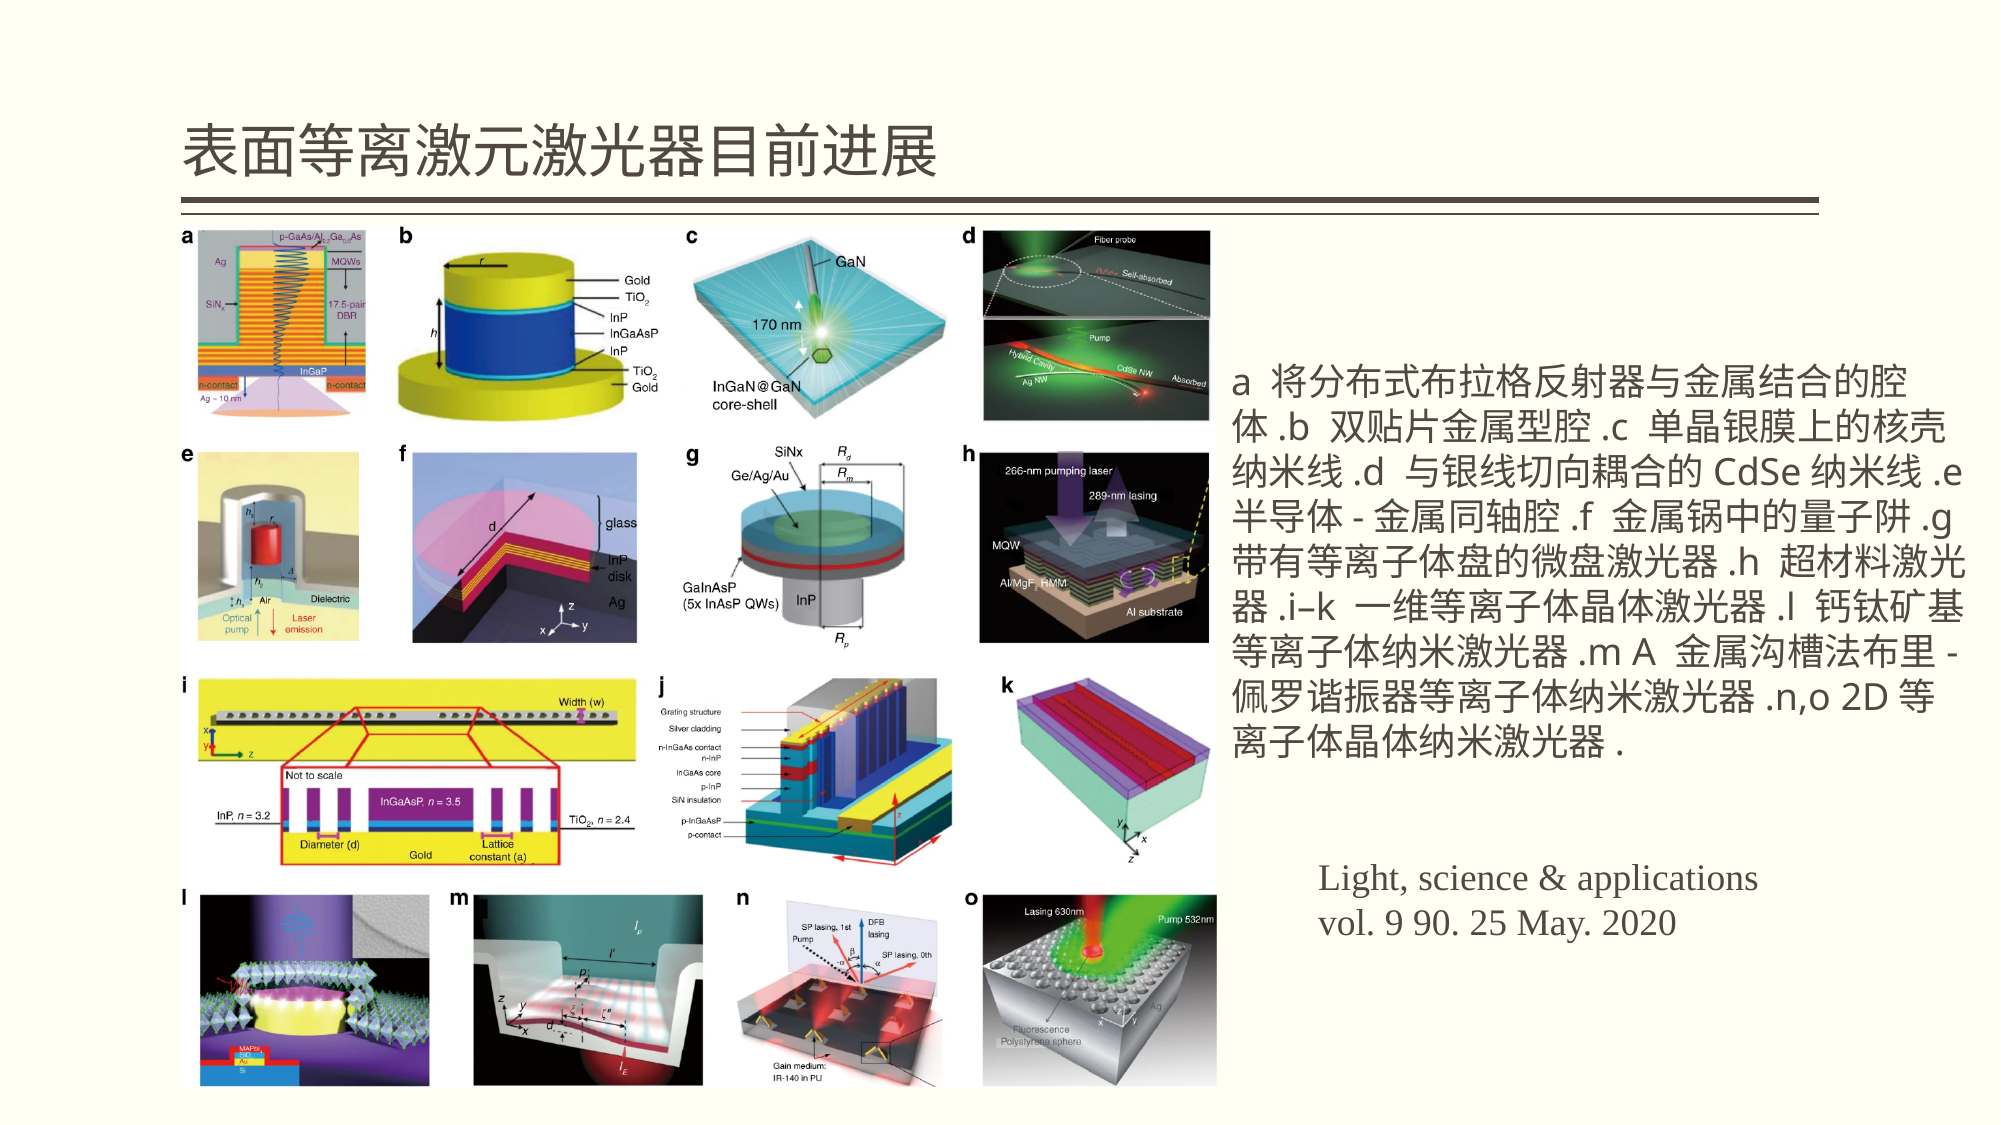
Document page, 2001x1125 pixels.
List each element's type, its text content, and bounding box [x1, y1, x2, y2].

title 表面等离激元激光器目前进展 [181, 12, 1819, 193]
text_box Light, science & applications vol. 9 90. 25 May. 2020 [1303, 845, 1834, 950]
picture [181, 226, 1217, 1087]
text_box a 将分布式布拉格反射器与金属结合的腔体.b 双贴片金属型腔.c 单晶银膜上的核壳纳米线.d 与银线切向耦合的CdSe纳米线.e 半导体-金属同轴腔.f 金属锅中的量子阱.g 带有等离子体盘的微盘激光器.h 超材料激光器.i–k 一维等离子体晶体激光器.l 钙钛矿基等离子体纳米激光器.m A 金属沟槽法布里-佩罗谐振器等离子体纳米激光器.n,o 2D等离子体晶体纳米激光器. [1222, 350, 1986, 771]
